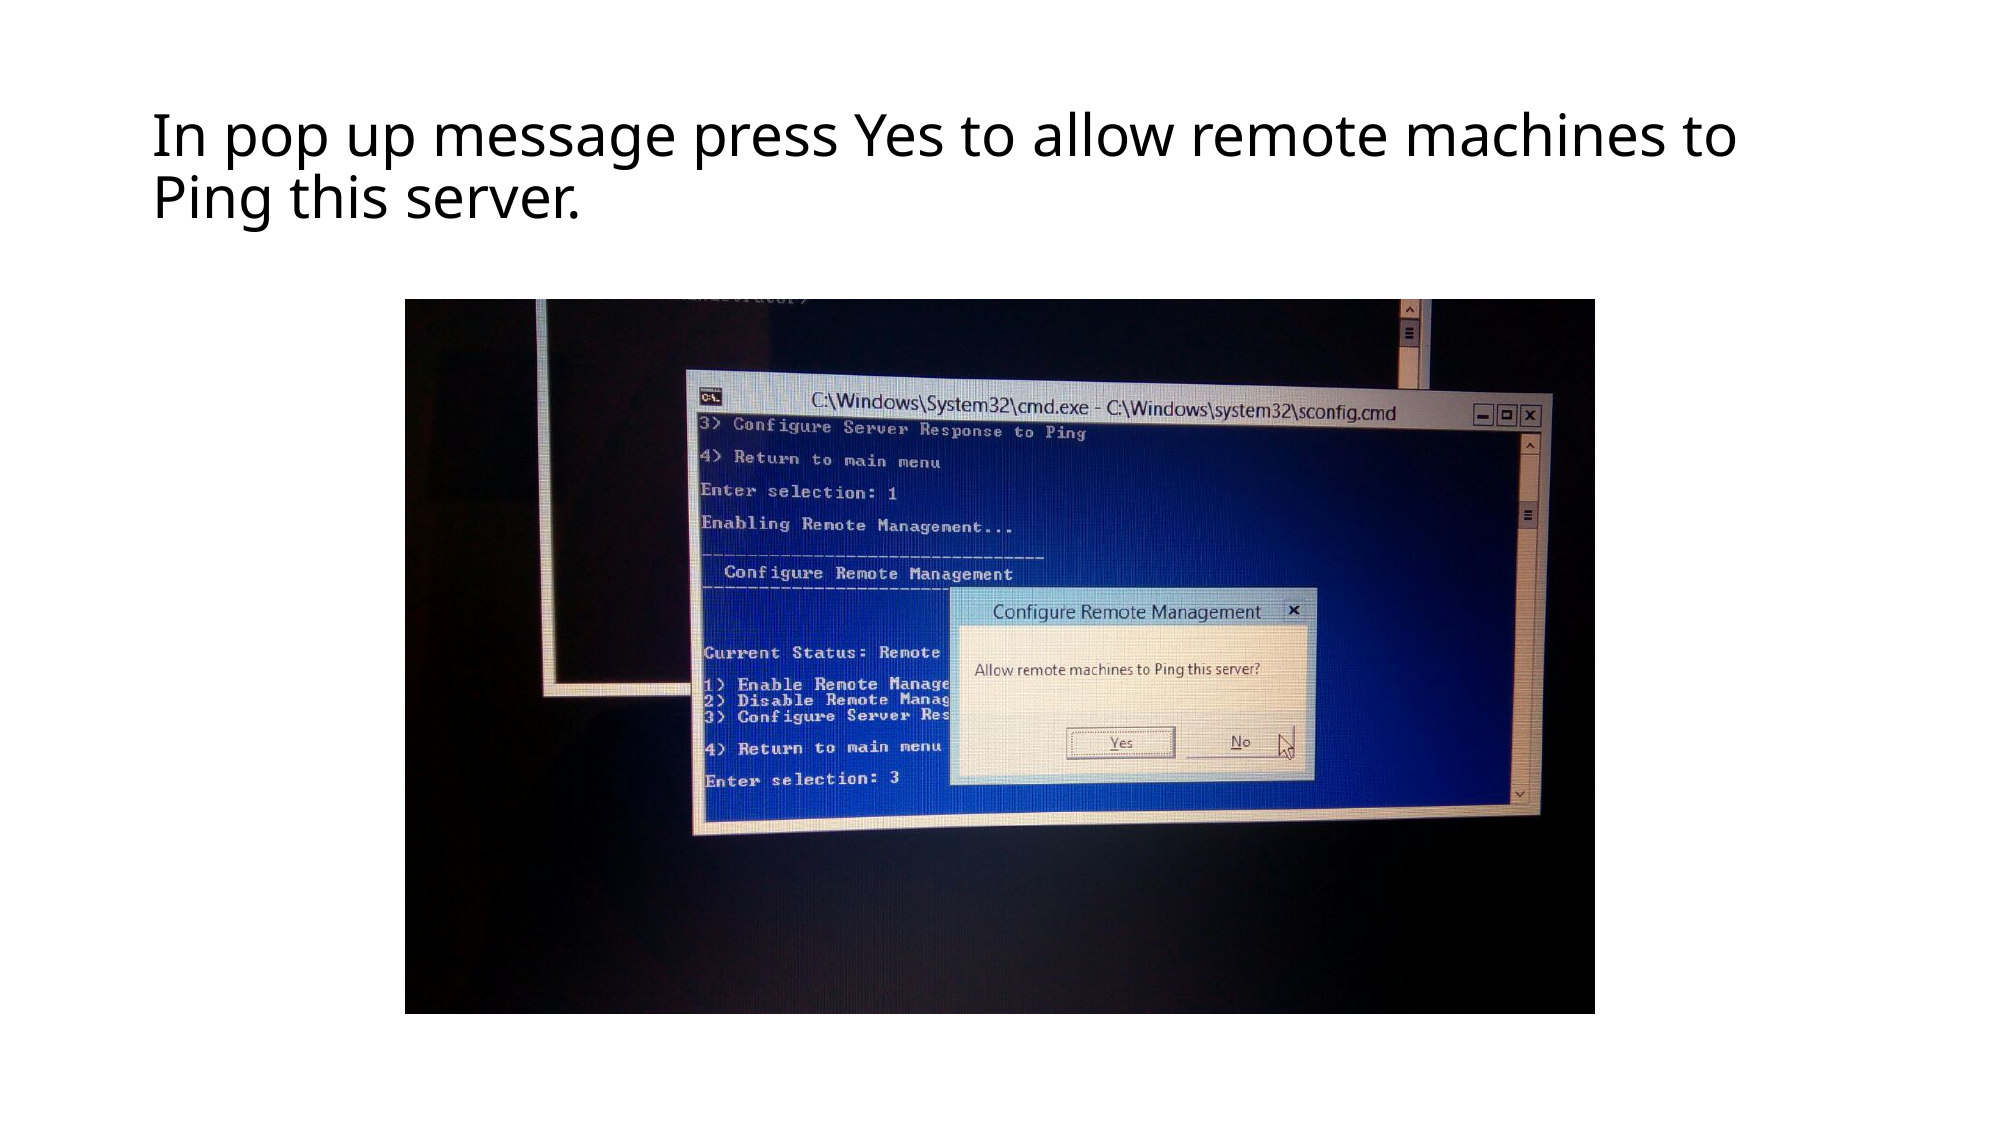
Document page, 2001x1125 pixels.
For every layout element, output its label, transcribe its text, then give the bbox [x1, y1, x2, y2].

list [405, 299, 1595, 1014]
title In pop up message press Yes to allow remote machines to Ping this server. [137, 59, 1863, 278]
